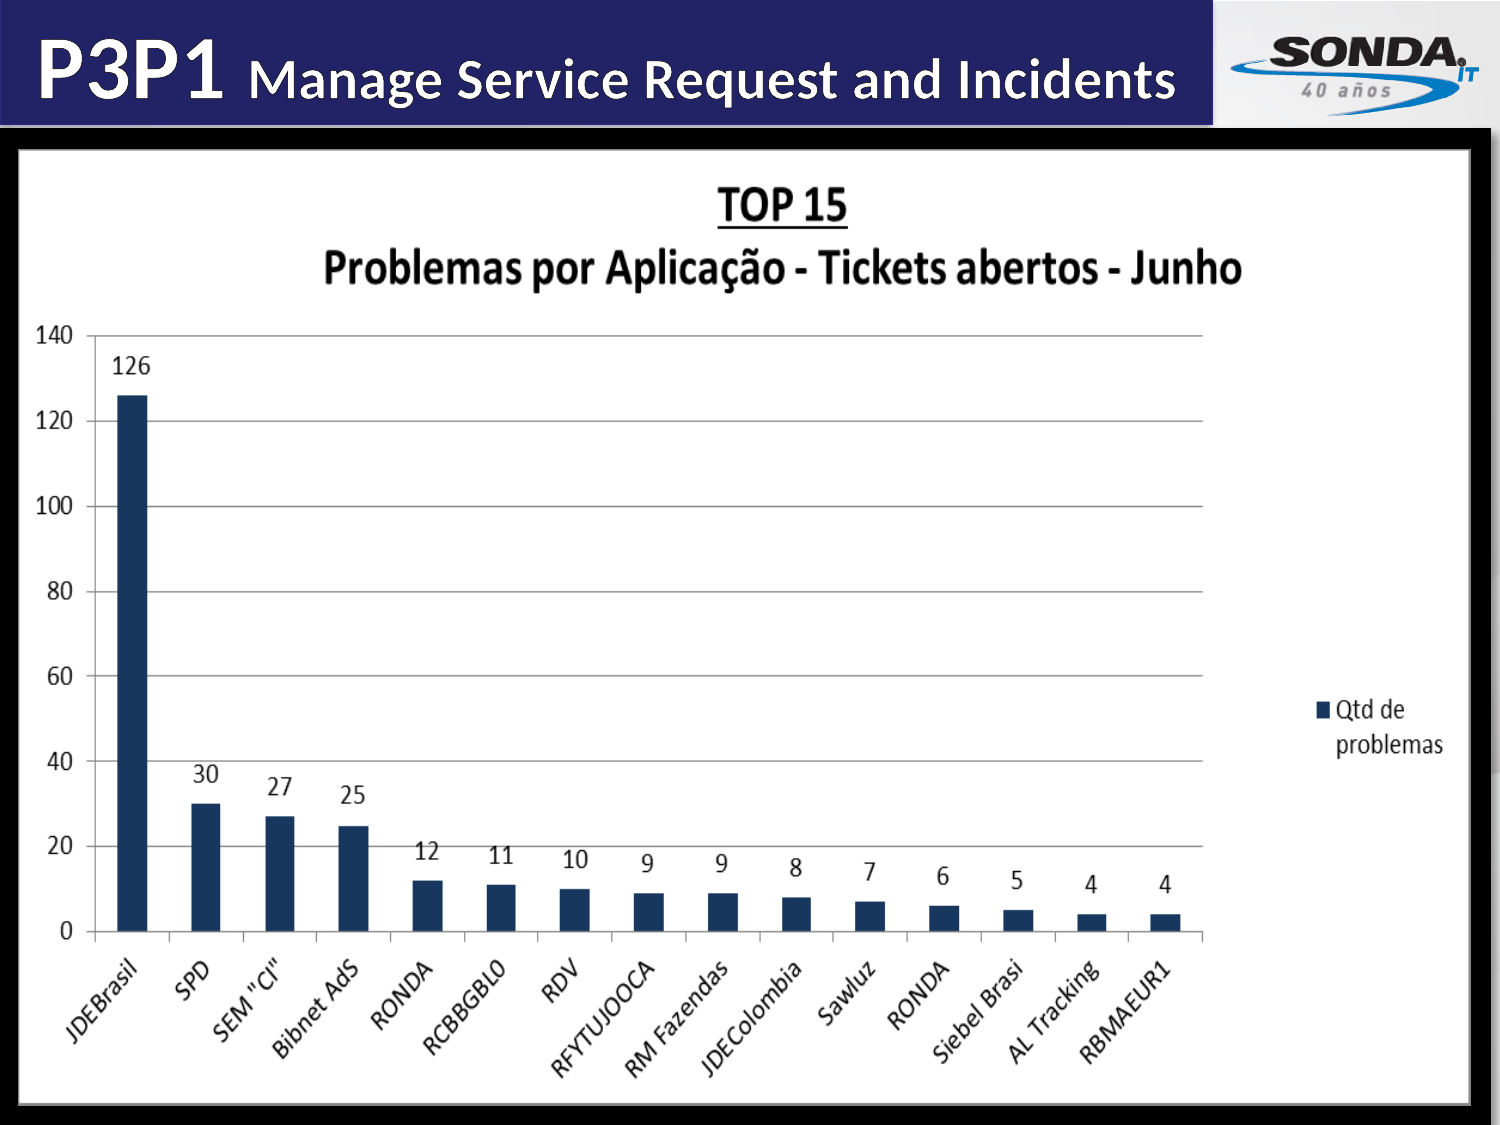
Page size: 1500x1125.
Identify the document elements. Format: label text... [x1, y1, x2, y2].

picture [17, 148, 1471, 1107]
text_box P3P1 Manage Service Request and Incidents [0, 0, 1213, 125]
picture [0, 1, 1500, 1125]
